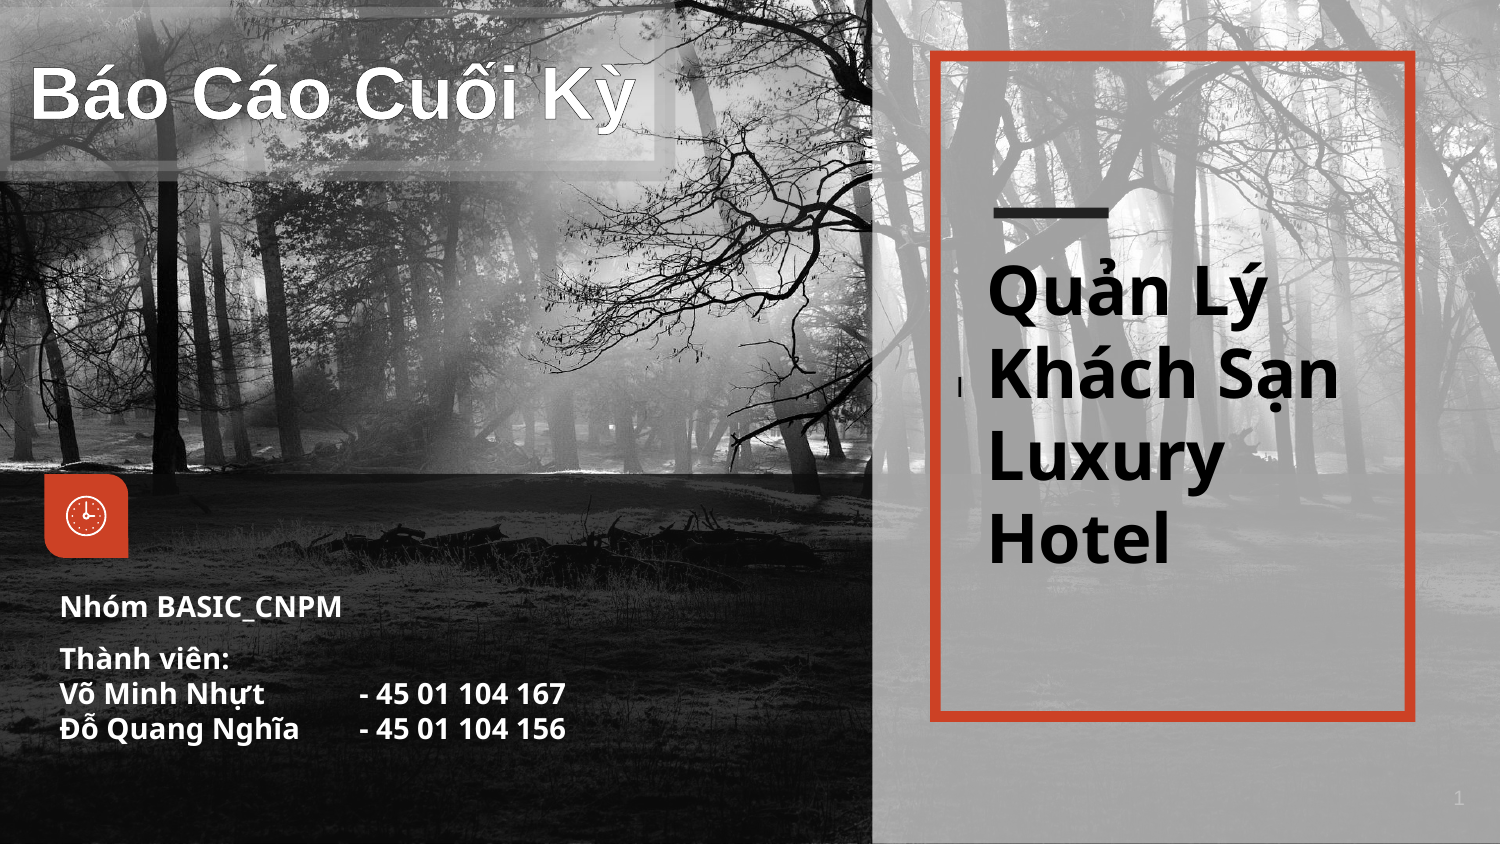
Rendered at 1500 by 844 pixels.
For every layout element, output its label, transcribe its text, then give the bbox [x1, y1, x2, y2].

text_box [65, 495, 107, 537]
title Quản Lý Khách Sạn Luxury Hotel [971, 231, 1374, 638]
text_box [872, 0, 1500, 844]
text_box I [930, 50, 1416, 722]
text_box [0, 0, 872, 844]
text_box [993, 207, 1109, 219]
text_box Báo Cáo Cuối Kỳ [0, 5, 667, 173]
text_box [44, 474, 129, 555]
subtitle Nhóm BASIC_CNPM Thành viên: Võ Minh Nhựt - 45 01 104 167 Đỗ Quang Nghĩa - 45 01 104 156 [44, 555, 883, 722]
